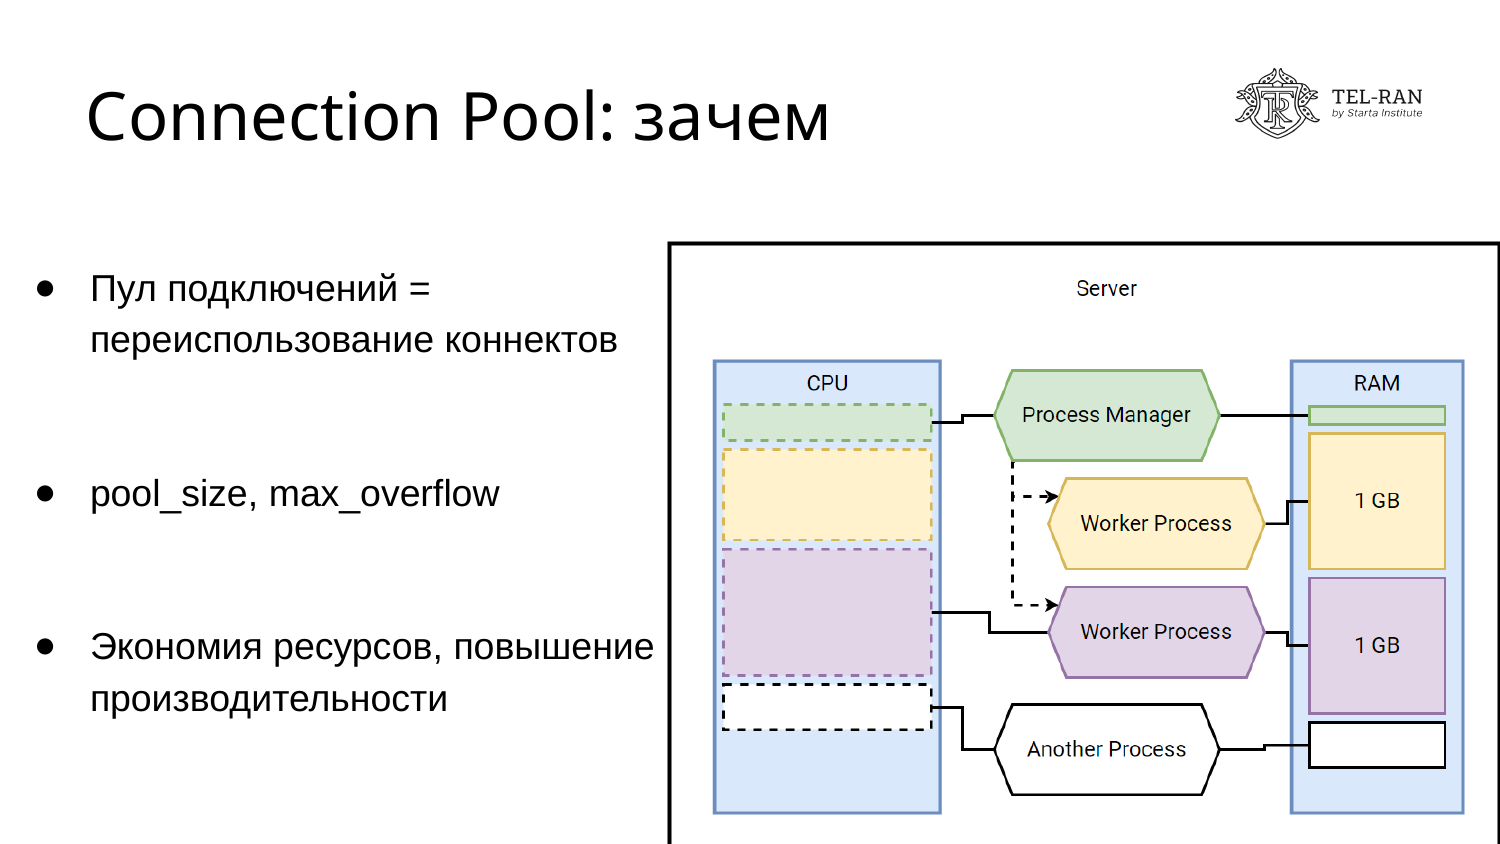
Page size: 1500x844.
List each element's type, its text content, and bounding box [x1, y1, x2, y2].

list Пул подключений = переиспользование коннектов pool_size, max_overflow Экономия ресурсов, повышение производительности [0, 241, 666, 747]
picture [667, 241, 1500, 844]
title Connection Pool: зачем [70, 59, 1237, 230]
picture [1237, 68, 1422, 139]
